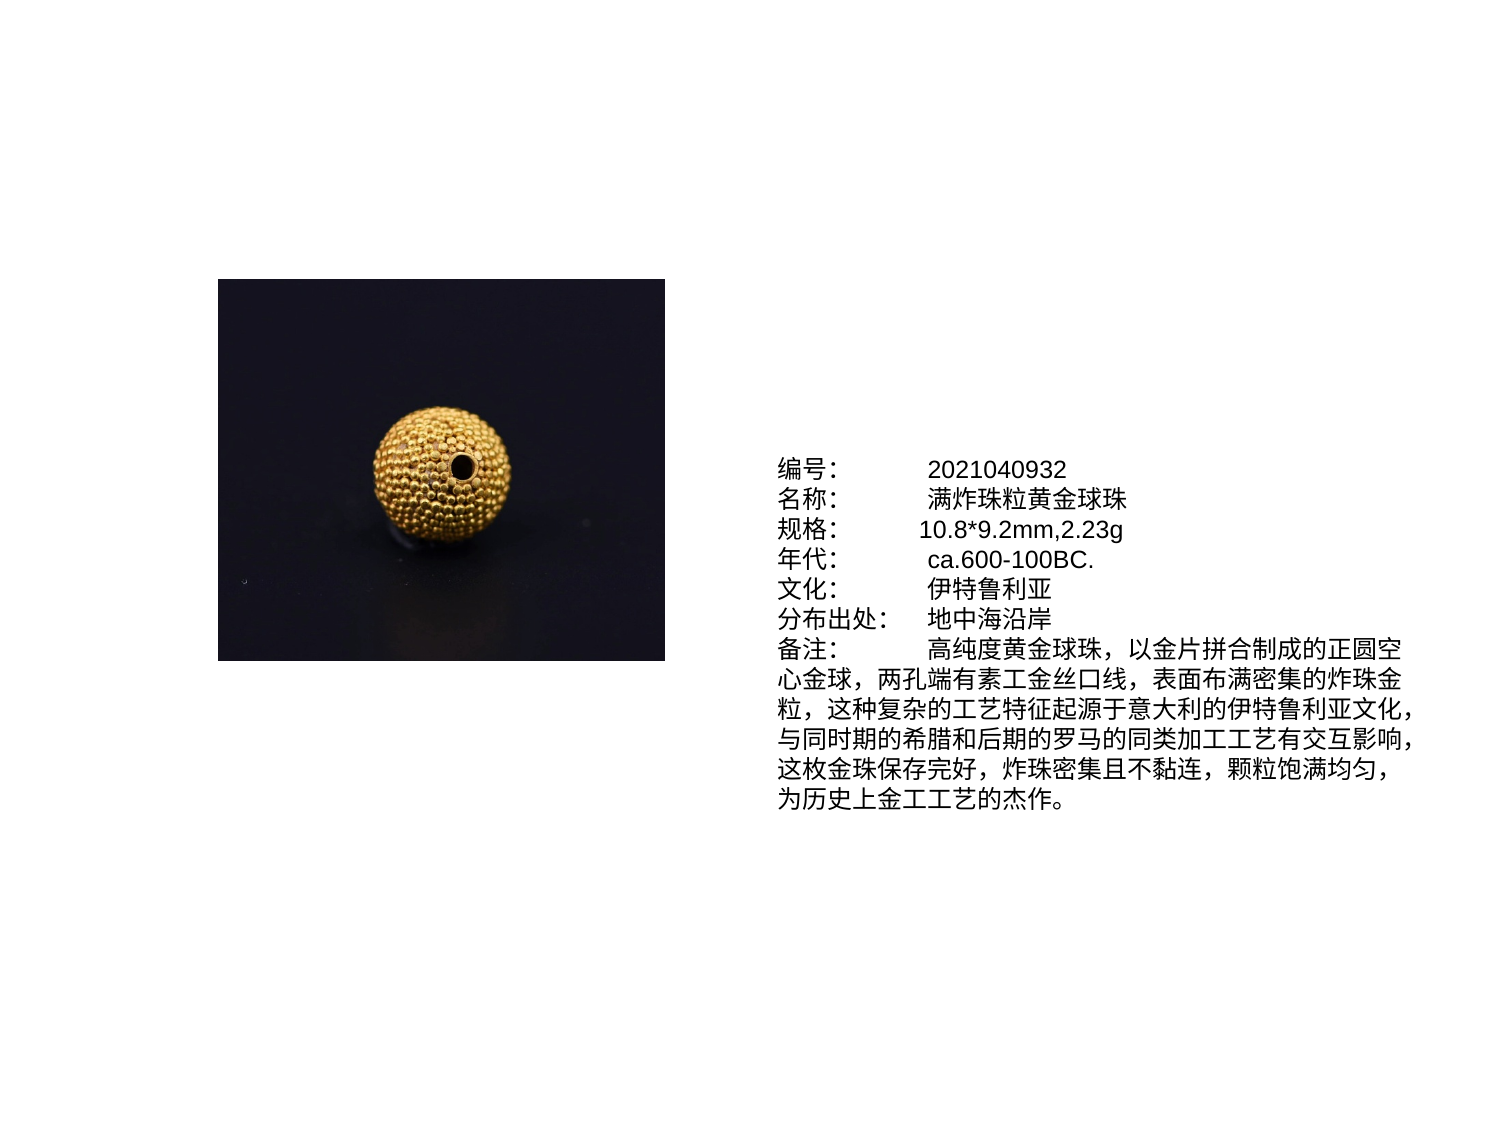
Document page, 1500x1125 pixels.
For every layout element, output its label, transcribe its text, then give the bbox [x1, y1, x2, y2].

picture [218, 278, 665, 661]
list 编号： 2021040932 名称： 满炸珠粒黄金球珠 规格： 10.8*9.2mm,2.23g 年代： ca.600-100BC. 文化： 伊特鲁利亚 分布出处： 地中海沿岸 备注： 高纯度黄金球珠，以金片拼合制成的正圆空心金球，两孔端有素工金丝口线，表面布满密集的炸珠金粒，这种复杂的工艺特征起源于意大利的伊特鲁利亚文化，与同时期的希腊和后期的罗马的同类加工工艺有交互影响，这枚金珠保存完好，炸珠密集且不黏连，颗粒饱满均匀，为历史上金工工艺的杰作。 [762, 262, 1426, 1006]
